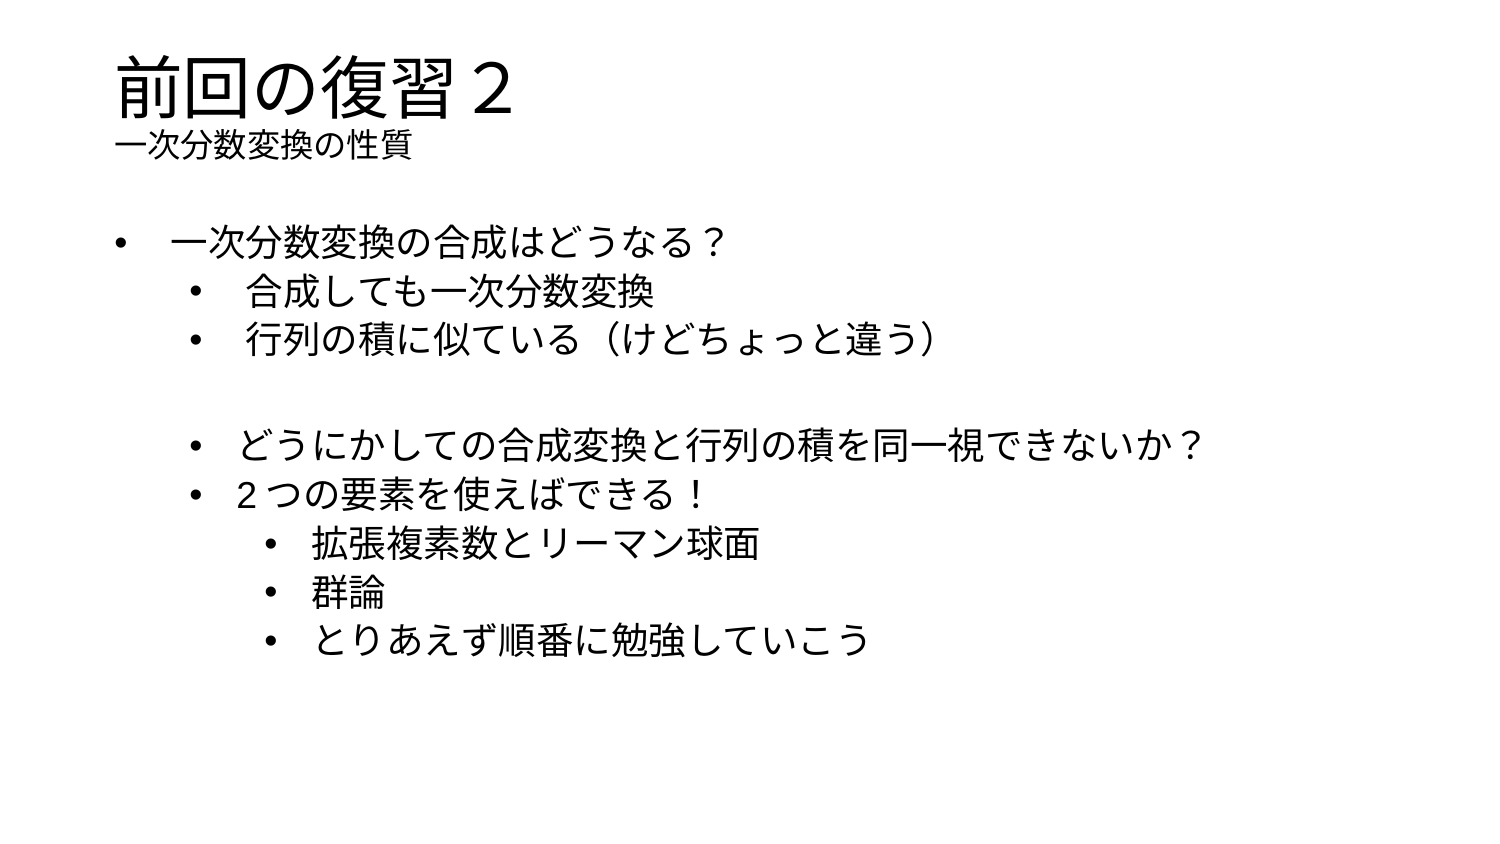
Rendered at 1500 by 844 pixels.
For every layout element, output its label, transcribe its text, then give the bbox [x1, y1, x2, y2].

title 前回の復習２ 一次分数変換の性質 [103, 27, 1397, 191]
